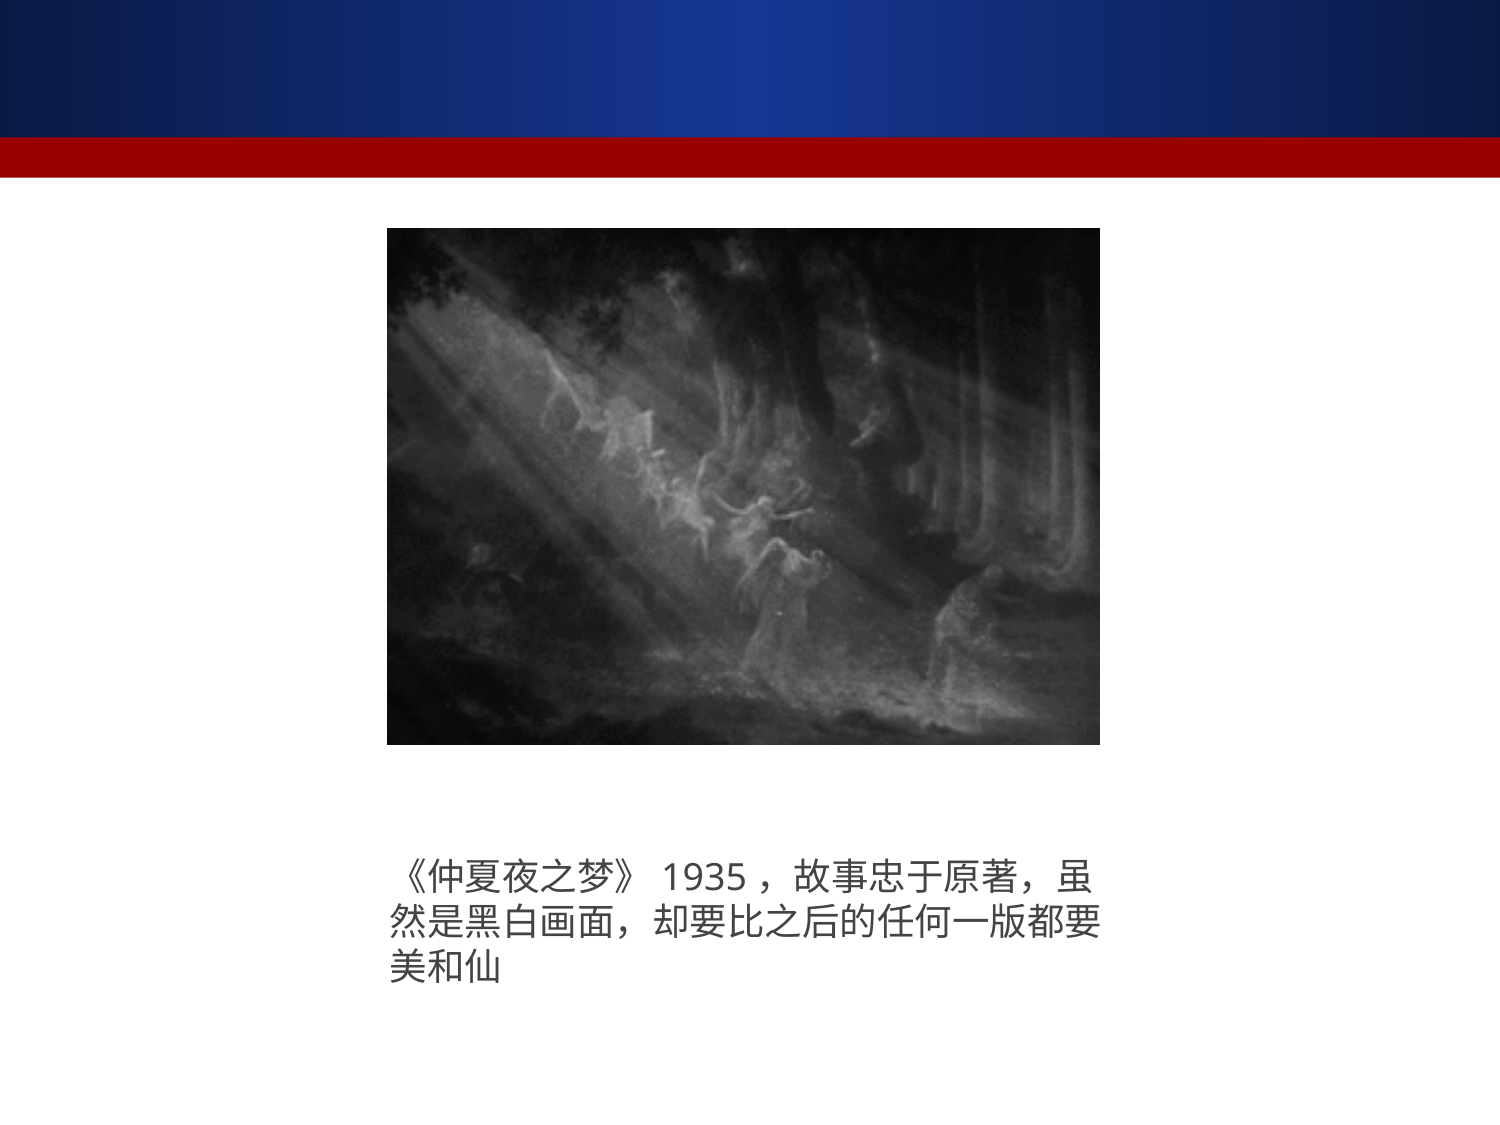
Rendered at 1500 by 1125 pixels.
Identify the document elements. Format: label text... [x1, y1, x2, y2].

picture [387, 228, 1100, 745]
text_box 《仲夏夜之梦》1935，故事忠于原著，虽然是黑白画面，却要比之后的任何一版都要美和仙 [374, 845, 1125, 996]
